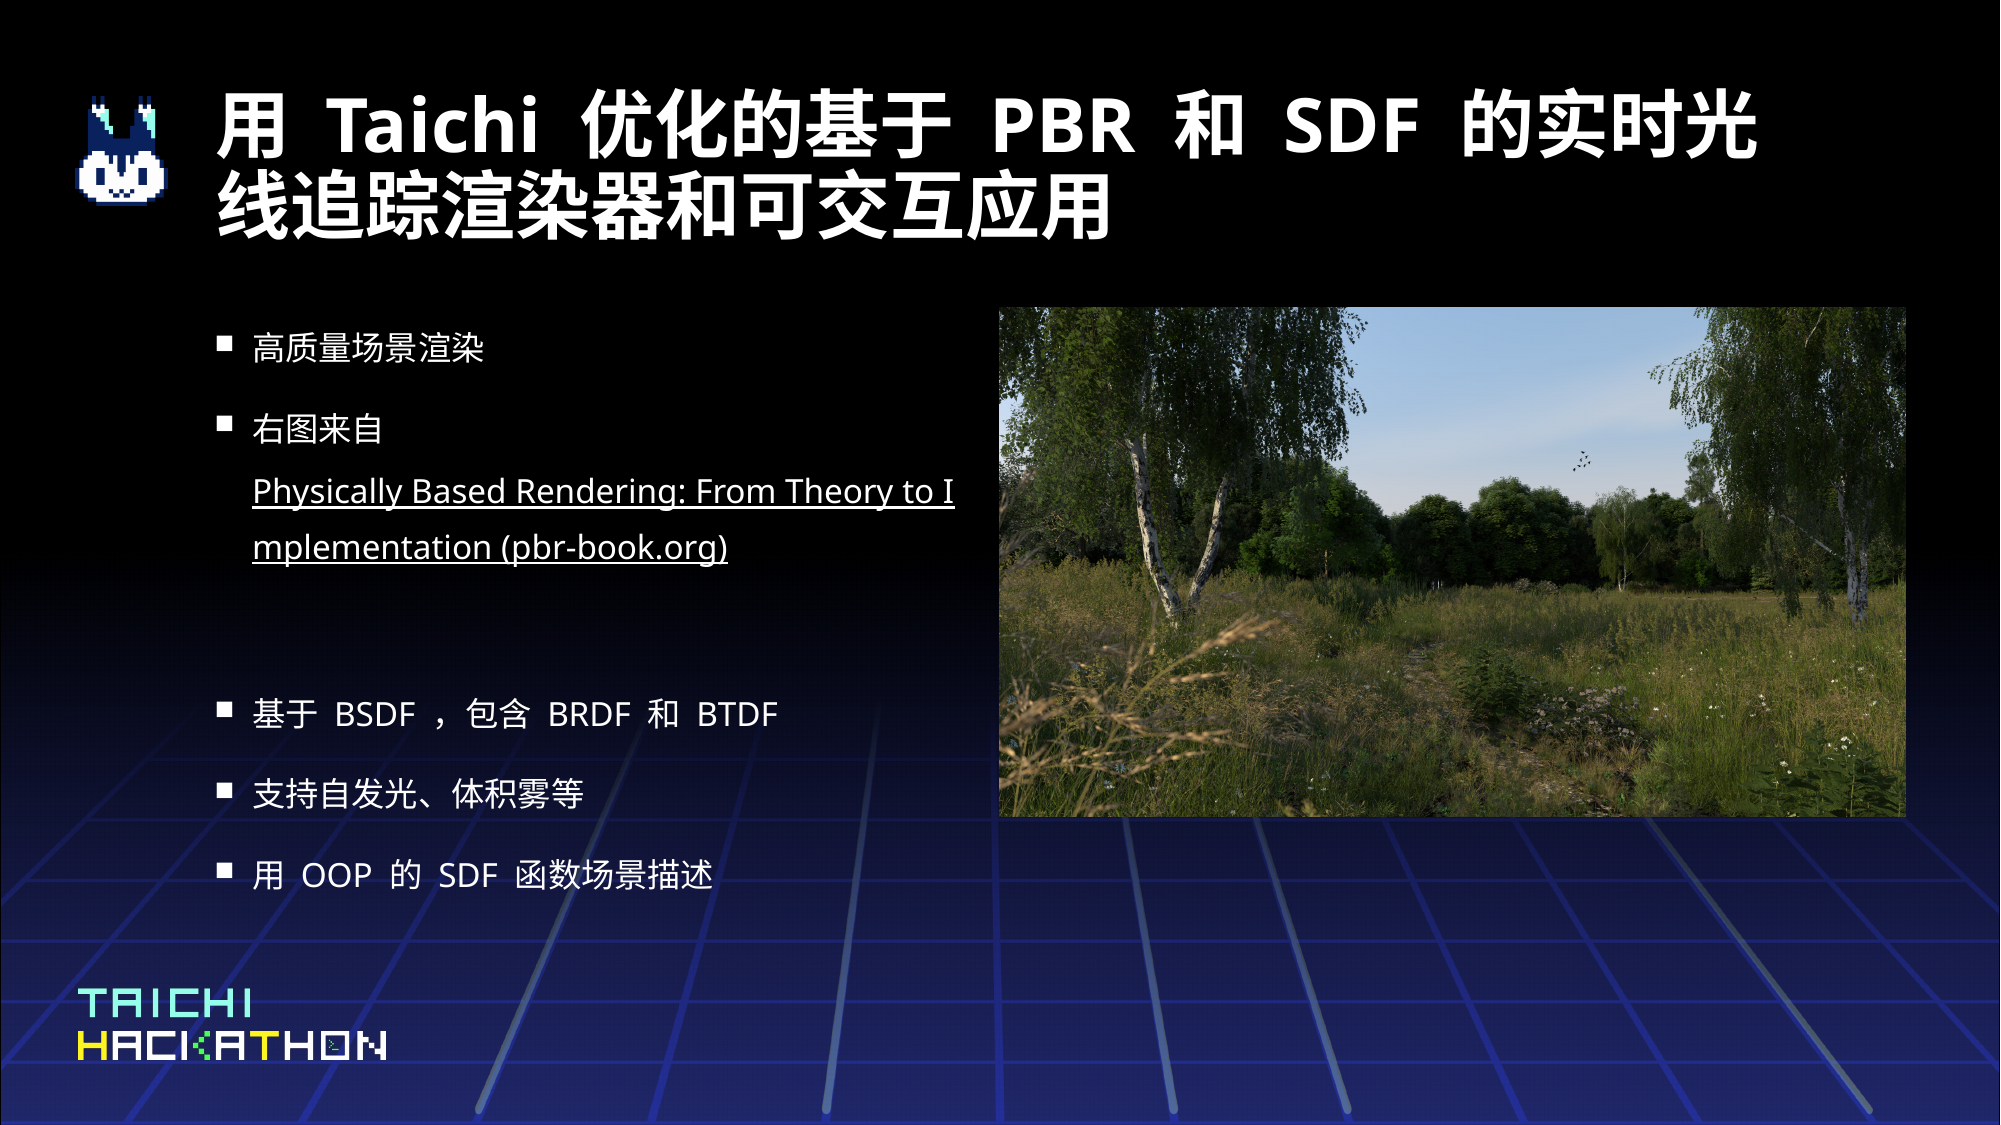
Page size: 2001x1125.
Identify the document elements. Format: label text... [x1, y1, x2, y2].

title 用 Taichi 优化的基于 PBR 和 SDF 的实时光线追踪渲染器和可交互应用 [200, 59, 1814, 278]
list 高质量场景渲染 右图来自 Physically Based Rendering: From Theory to Implementation (pbr-book.org) 基于 BSDF ，包含 BRDF 和 BTDF 支持自发光、体积雾等 用 OOP 的 SDF 函数场景描述 [199, 299, 988, 1014]
picture [1, 0, 1999, 1125]
